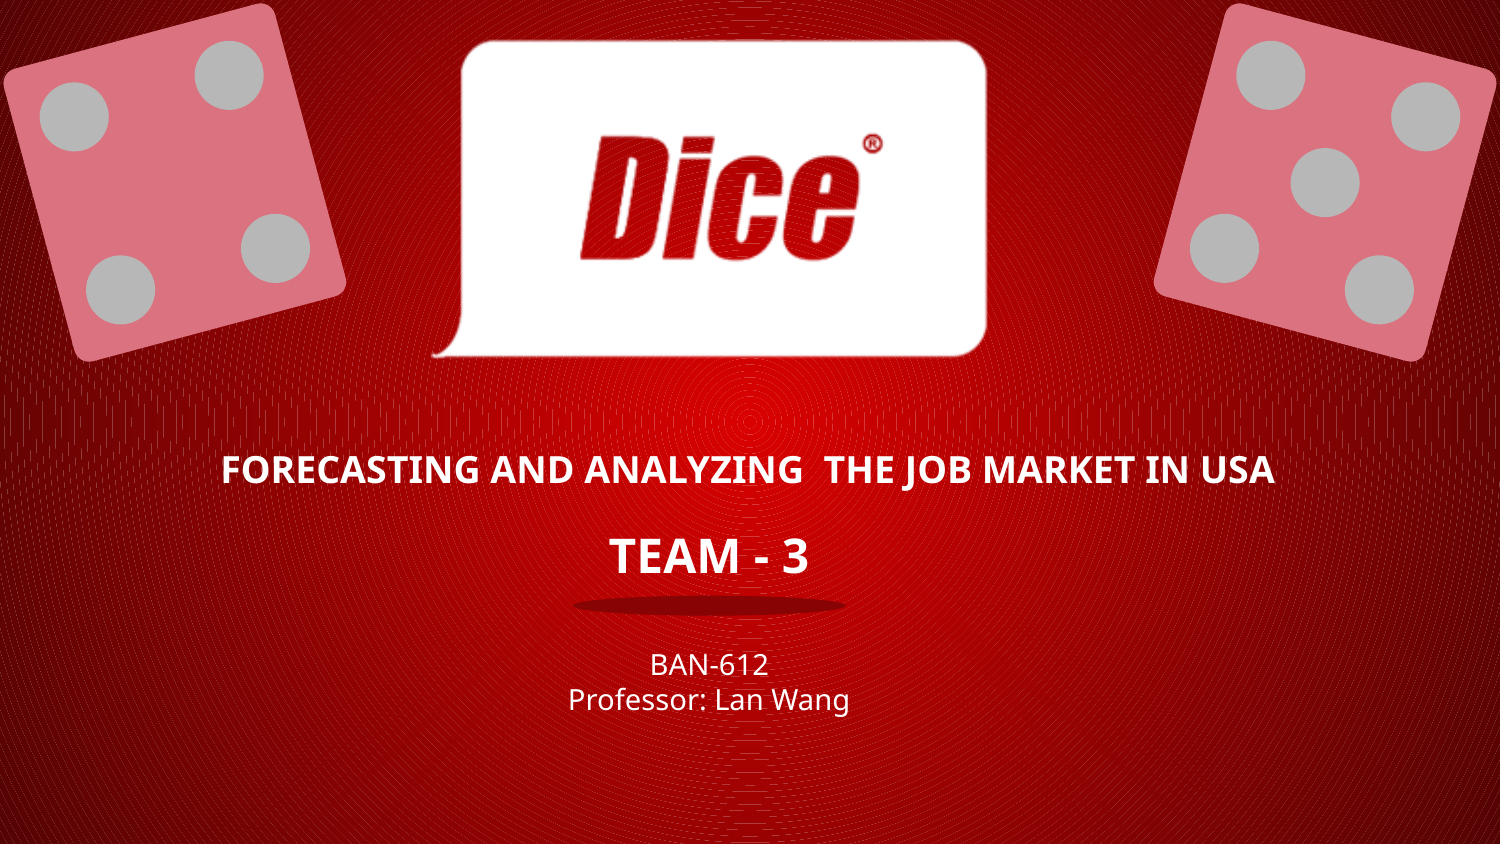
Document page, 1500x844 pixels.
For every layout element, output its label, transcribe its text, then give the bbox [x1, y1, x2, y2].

title TEAM - 3 [534, 426, 885, 431]
title TEAM - 3 [534, 510, 885, 598]
text_box FORECASTING AND ANALYZING THE JOB MARKET IN USA [205, 431, 1295, 510]
picture [411, 25, 1008, 372]
text_box [572, 595, 846, 616]
text_box BAN-612 Professor: Lan Wang [482, 631, 937, 662]
